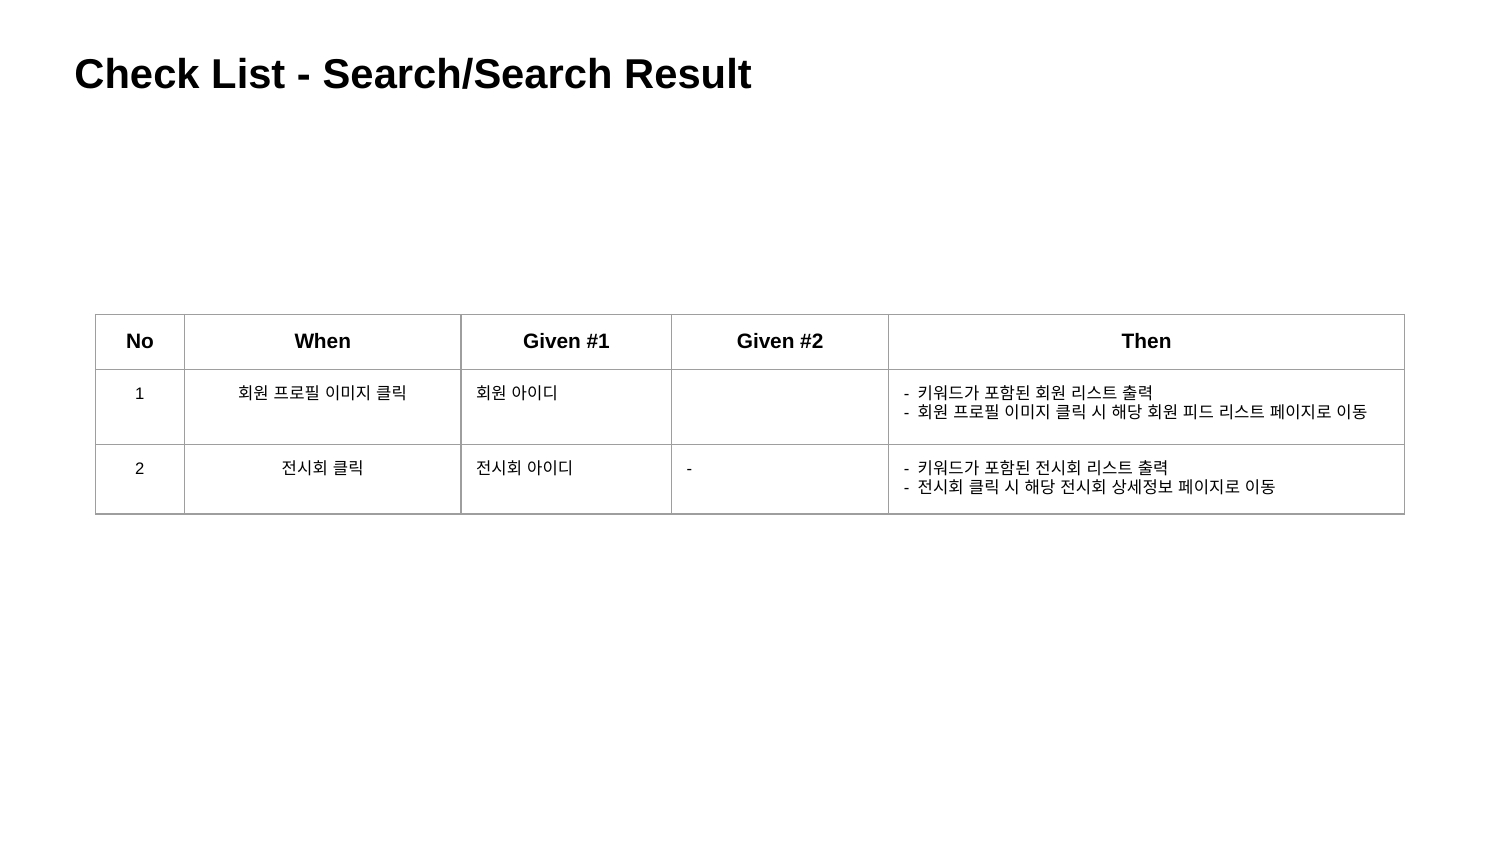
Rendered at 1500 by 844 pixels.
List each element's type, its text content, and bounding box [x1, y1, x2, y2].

table_header Given #2 [672, 315, 888, 369]
table_cell - [672, 445, 888, 513]
table_cell - 키워드가 포함된 전시회 리스트 출력 - 전시회 클릭 시 해당 전시회 상세정보 페이지로 이동 [889, 445, 1404, 513]
table_cell 회원 프로필 이미지 클릭 [185, 370, 460, 444]
table_cell 1 [96, 370, 184, 444]
table_cell [672, 370, 888, 444]
table_cell - 키워드가 포함된 회원 리스트 출력 - 회원 프로필 이미지 클릭 시 해당 회원 피드 리스트 페이지로 이동 [889, 370, 1404, 444]
table_cell 전시회 클릭 [185, 445, 460, 513]
table_cell 전시회 아이디 [462, 445, 671, 513]
text_box Check List - Search/Search Result [59, 31, 951, 112]
table_header No [96, 315, 184, 369]
table_cell 회원 아이디 [462, 370, 671, 444]
table_cell 2 [96, 445, 184, 513]
table_header When [185, 315, 460, 369]
table_header Given #1 [462, 315, 671, 369]
table_header Then [889, 315, 1404, 369]
